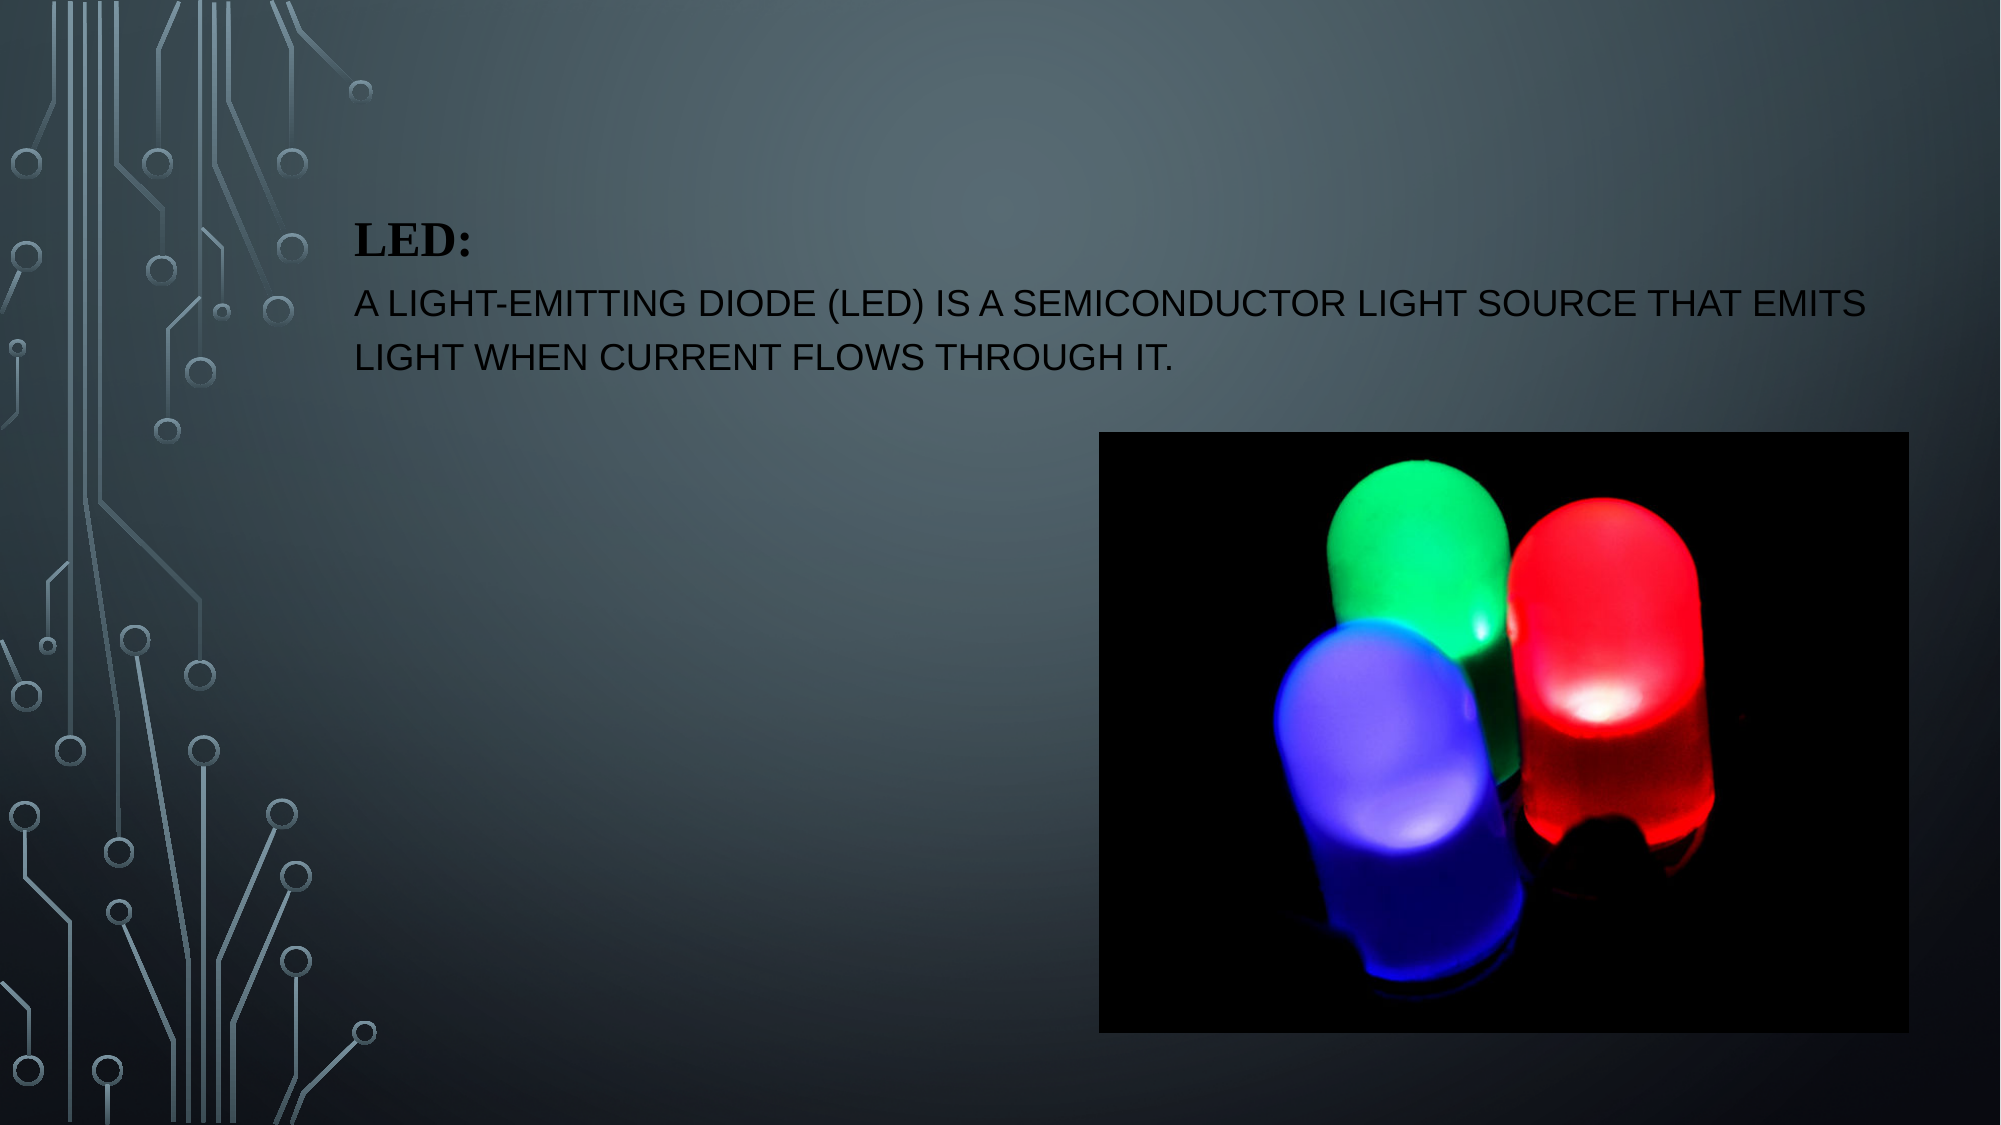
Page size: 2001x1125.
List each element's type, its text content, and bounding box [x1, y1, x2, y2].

picture [1099, 432, 1909, 1033]
title LED: [339, 196, 579, 262]
subtitle A light-emitting diode (LED) is a semiconductor light source that emits light when current flows through it. [339, 262, 1924, 1033]
